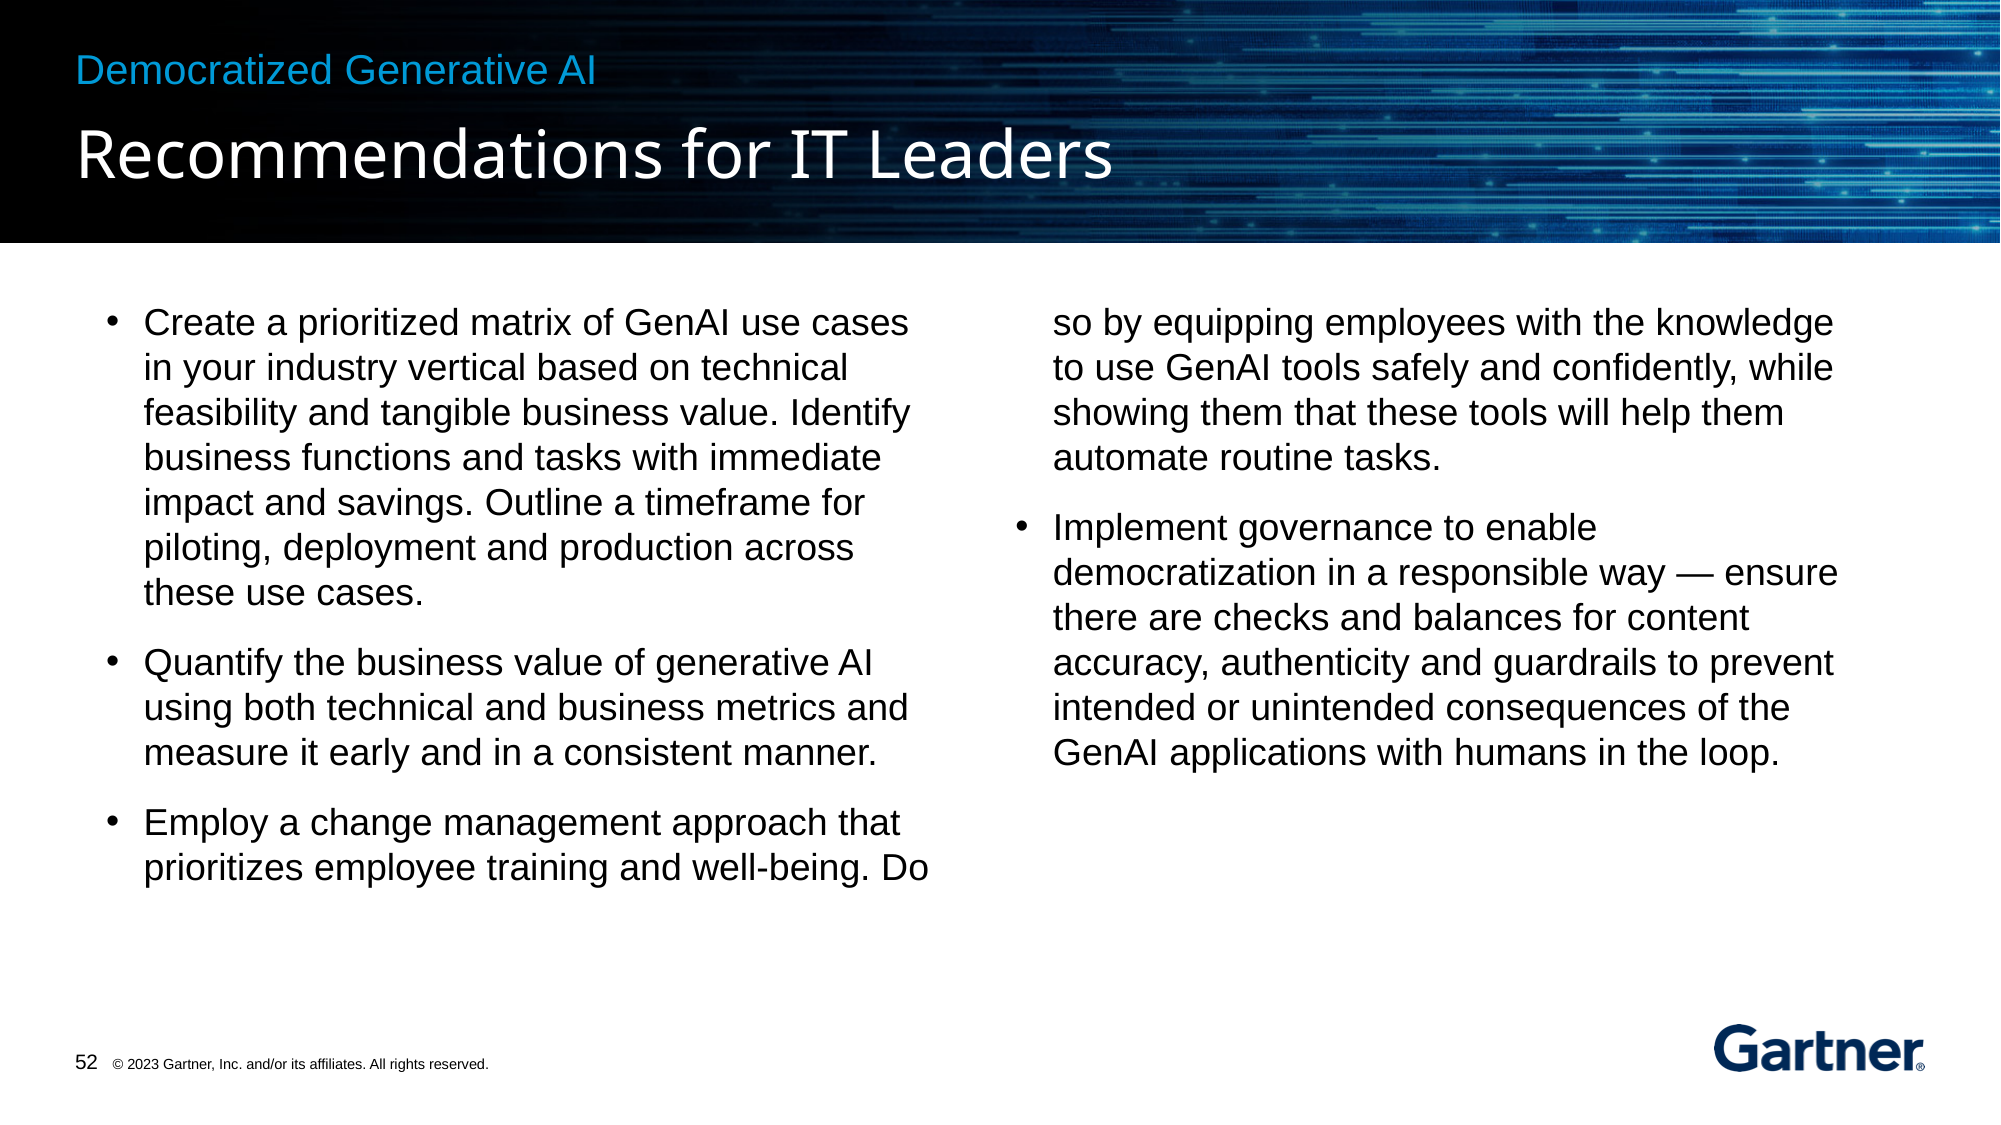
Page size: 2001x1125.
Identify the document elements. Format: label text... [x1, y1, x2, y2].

list Democratized Generative AI [75, 48, 1646, 95]
picture [1714, 1024, 1925, 1072]
picture [0, 0, 2000, 243]
text_box Create a prioritized matrix of GenAI use cases in your industry vertical based on technical feasibility and tangible business value. Identify business functions and tasks with immediate impact and savings. Outline a timeframe for piloting, deployment and production across these use cases.​ Quantify the business value of generative AI using both technical and business metrics and measure it early and in a consistent manner. ​ Employ a change management approach that prioritizes employee training and well-being. Do so by equipping employees with the knowledge to use GenAI tools safely and confidently, while showing them that these tools will help them automate routine tasks. ​ Implement governance to enable democratization in a responsible way — ensure there are checks and balances for content accuracy, authenticity and guardrails to prevent intended or unintended consequences of the GenAI applications with humans in the loop. ​​ [106, 273, 1925, 913]
